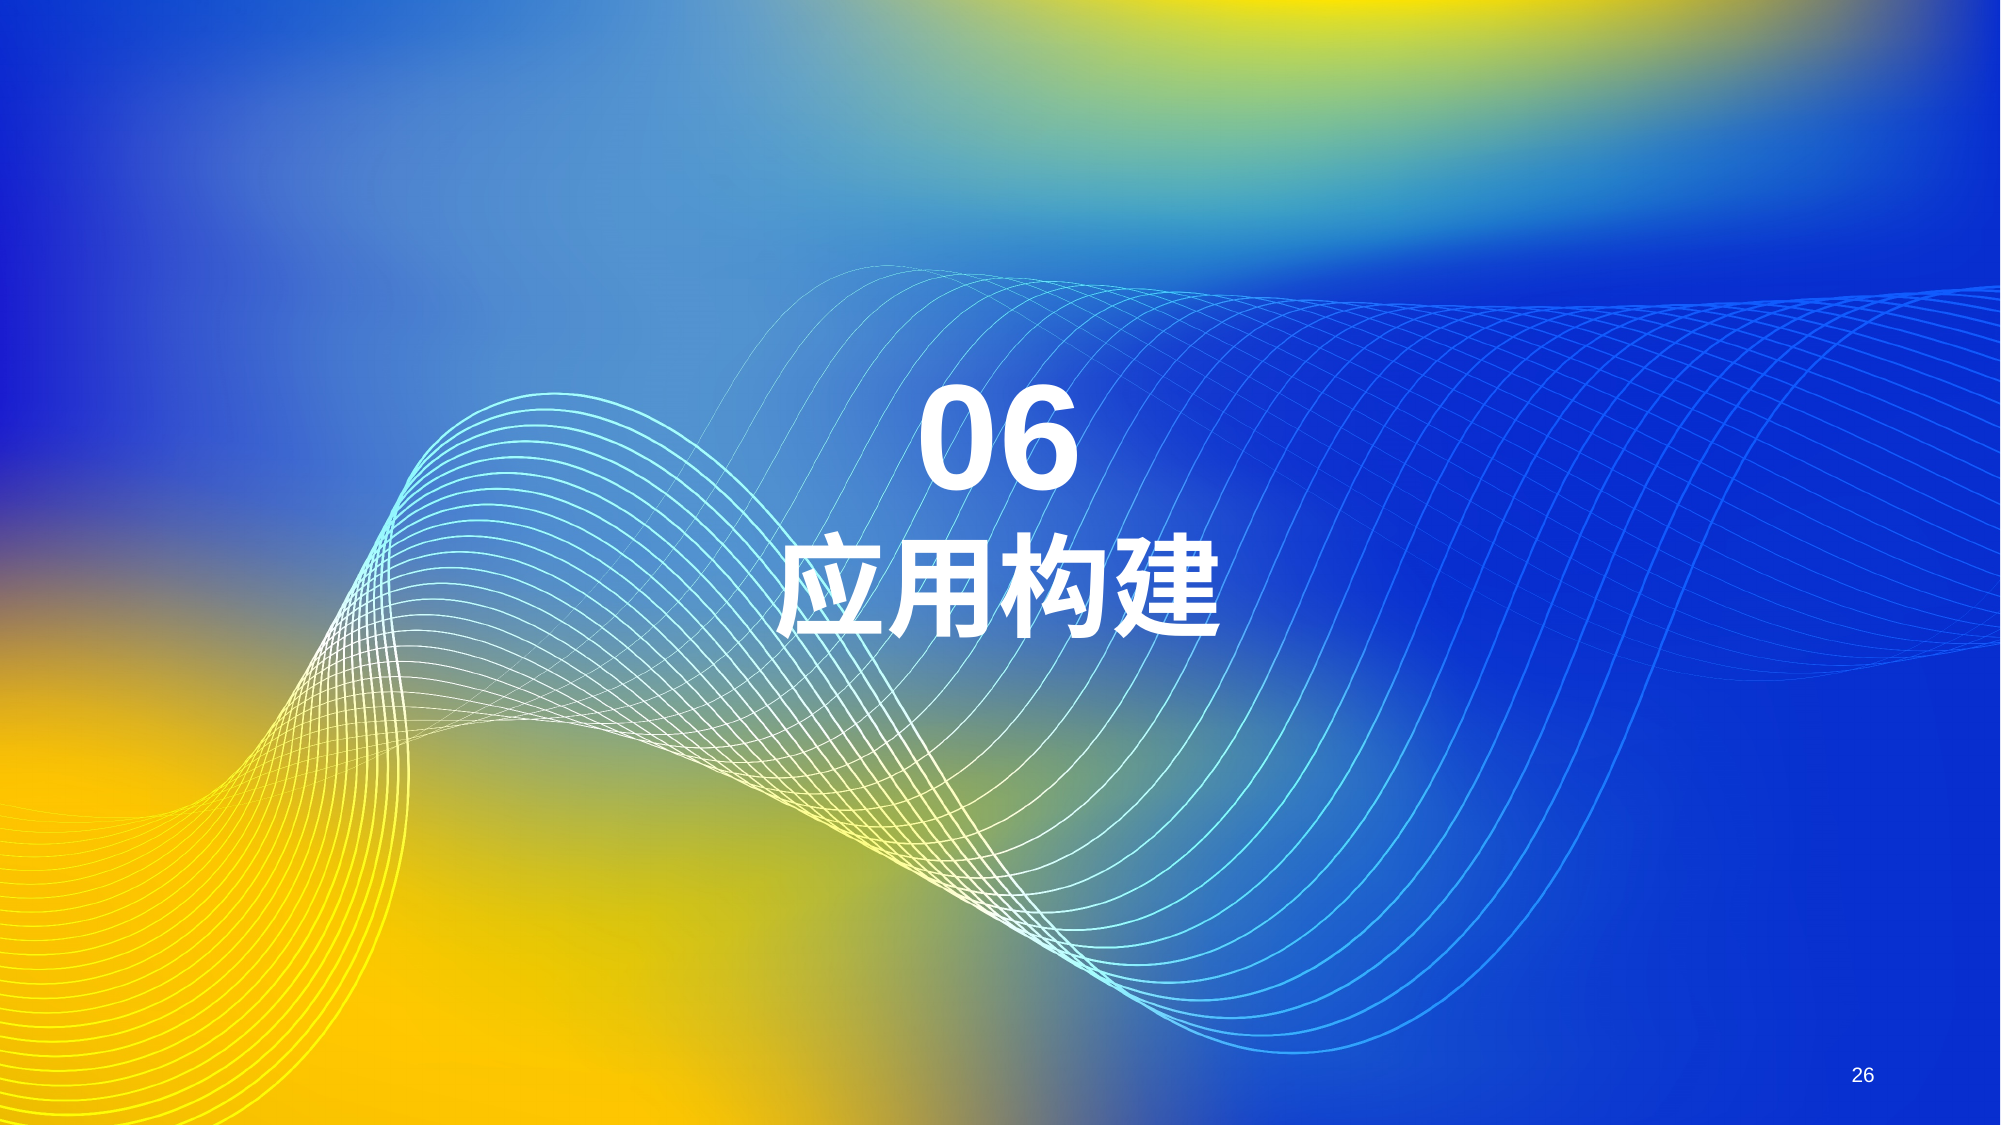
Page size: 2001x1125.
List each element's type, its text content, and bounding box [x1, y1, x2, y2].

picture [0, 0, 2001, 1125]
title 应用构建 [271, 522, 1727, 660]
slide_number 26 [1452, 1056, 1890, 1092]
text_box 06 [900, 352, 1098, 530]
